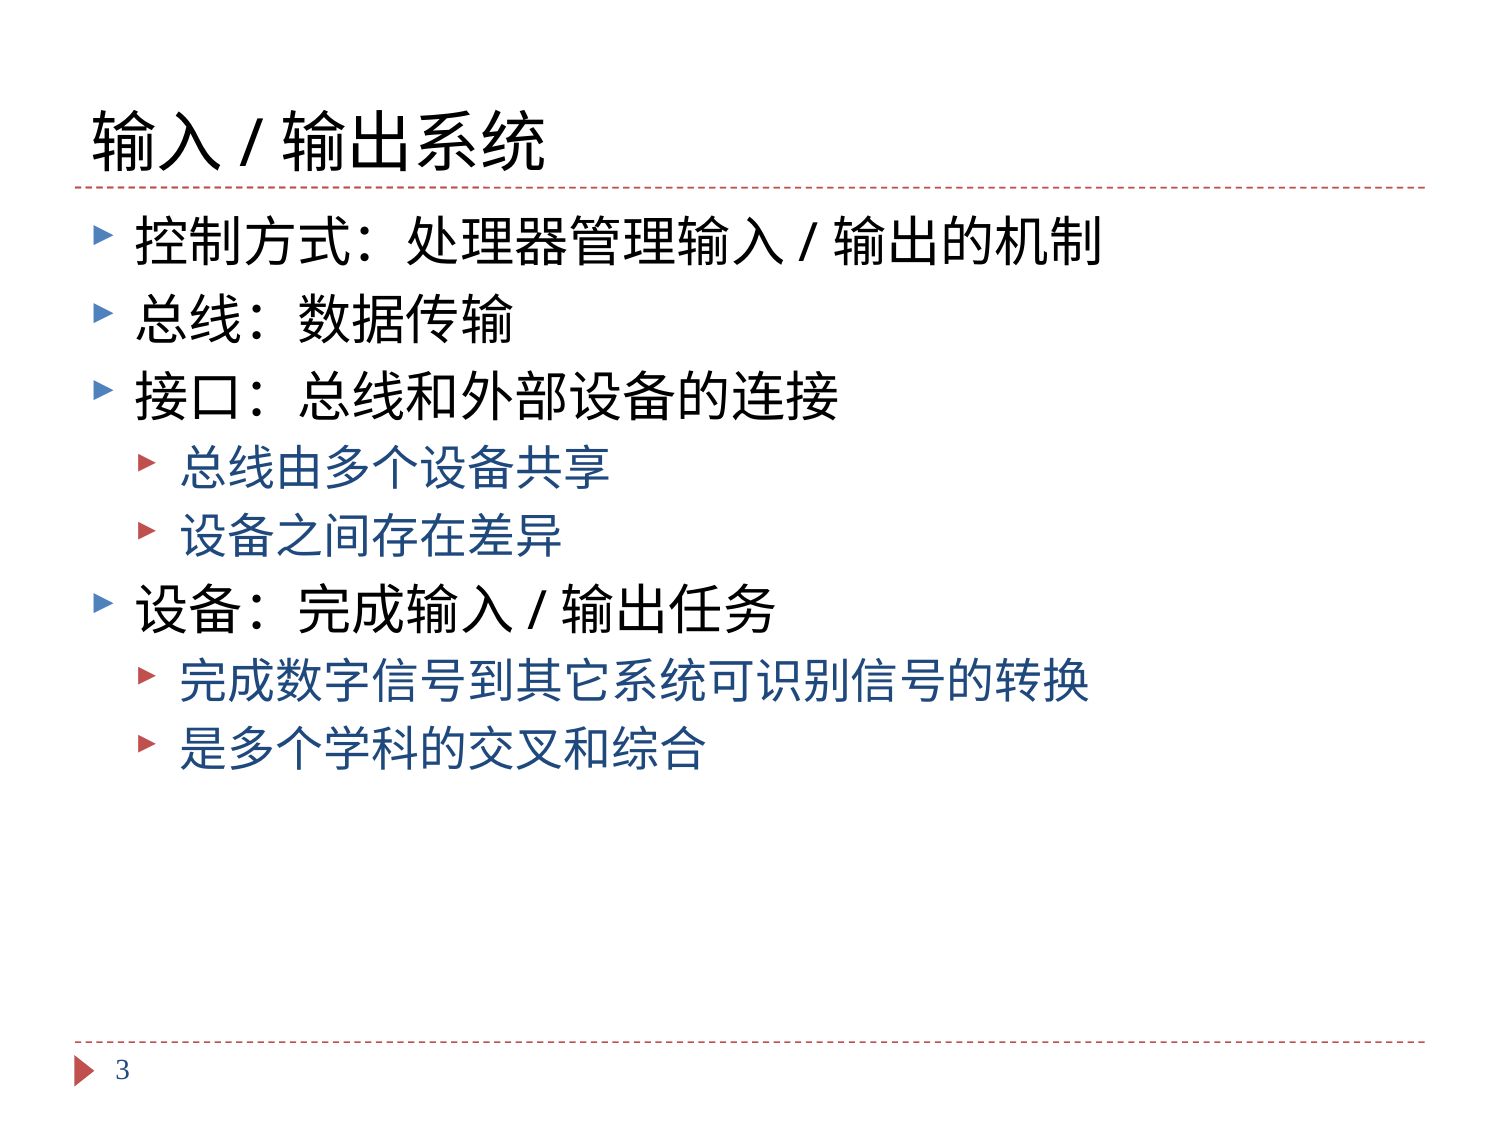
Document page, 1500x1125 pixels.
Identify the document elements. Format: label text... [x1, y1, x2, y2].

slide_number 3 [100, 1042, 426, 1103]
list 控制方式：处理器管理输入/输出的机制 总线：数据传输 接口：总线和外部设备的连接 总线由多个设备共享 设备之间存在差异 设备：完成输入/输出任务 完成数字信号到其它系统可识别信号的转换 是多个学科的交叉和综合 [75, 200, 1425, 1006]
title 输入/输出系统 [75, 24, 1425, 188]
